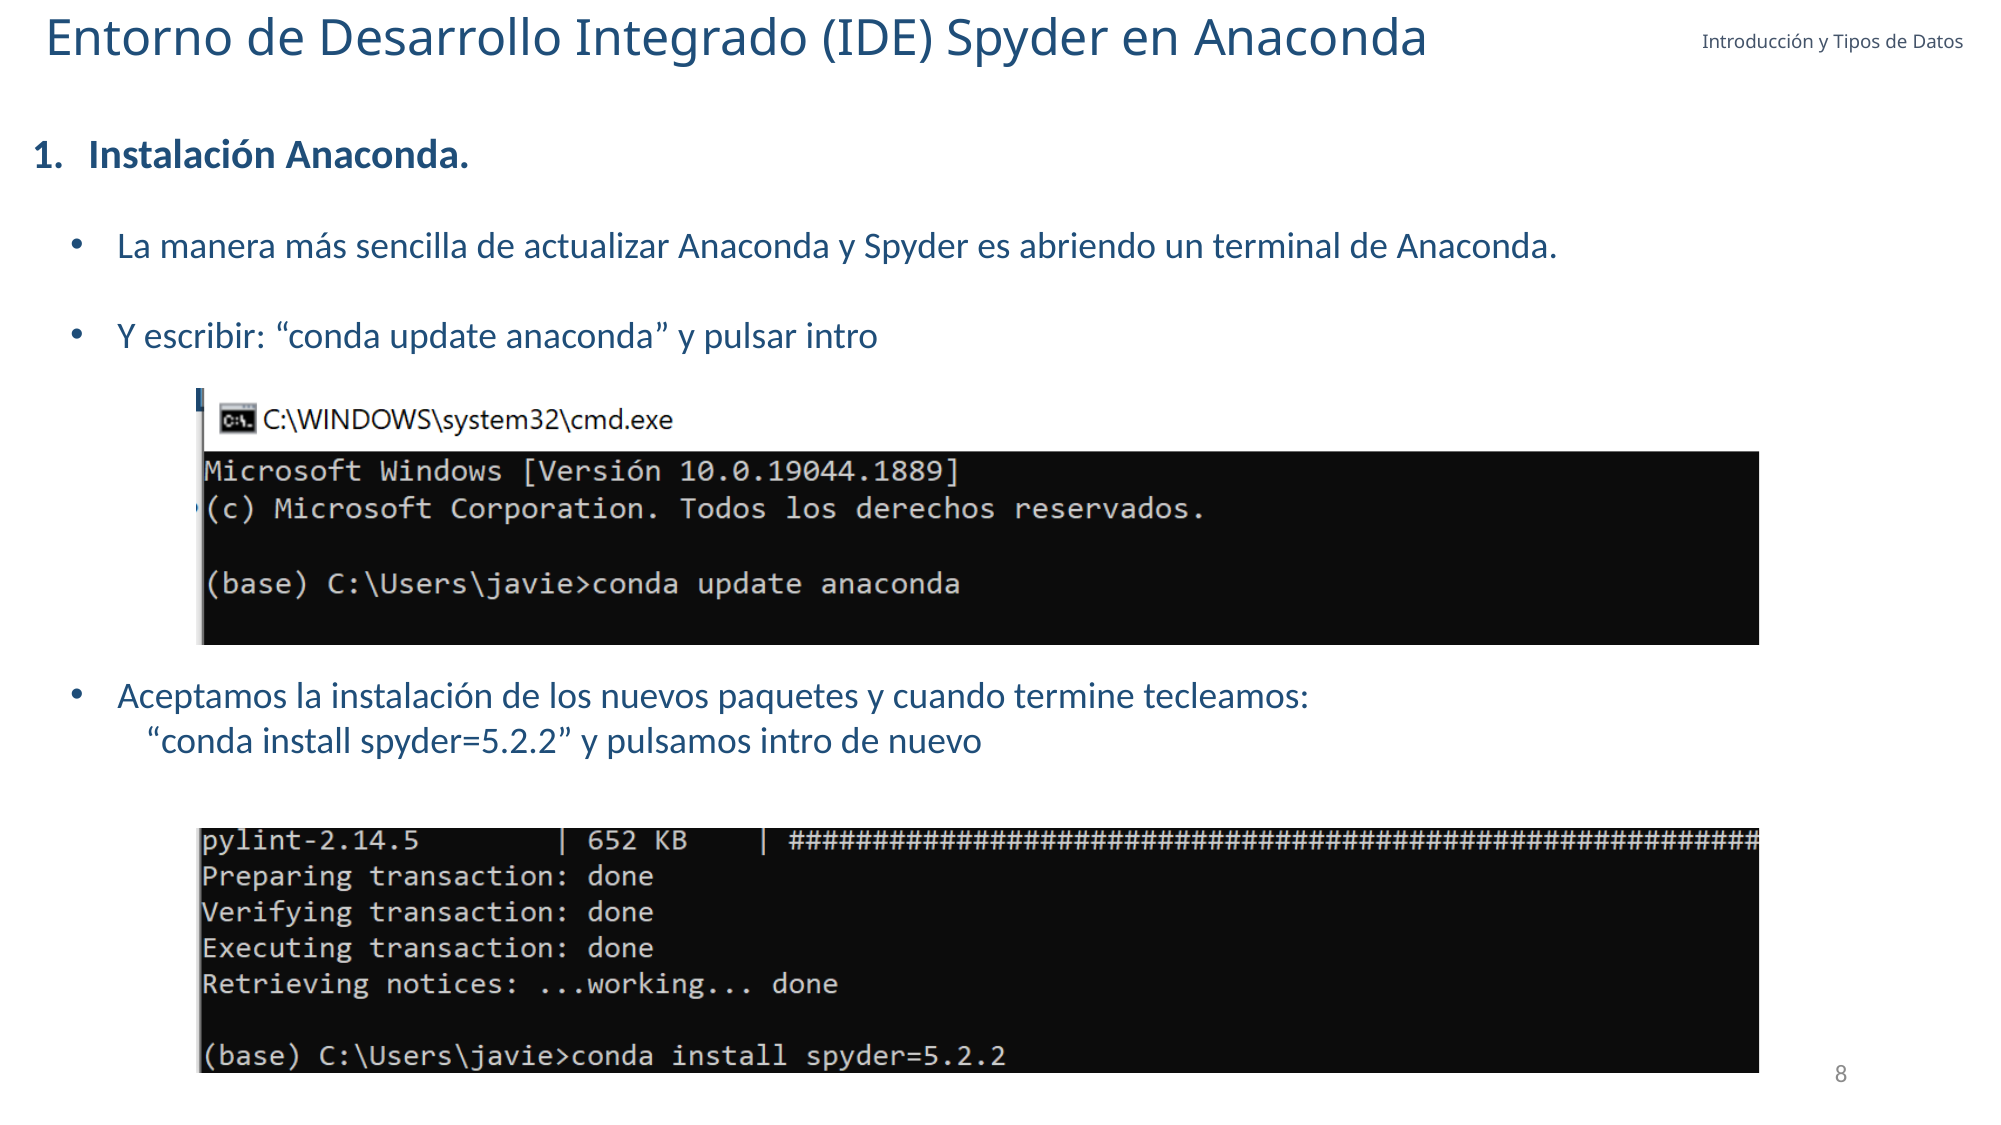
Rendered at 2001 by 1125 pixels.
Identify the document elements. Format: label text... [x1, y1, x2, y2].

text_box Instalación Anaconda. [17, 119, 1945, 230]
slide_number 8 [1412, 1042, 1863, 1103]
text_box Entorno de Desarrollo Integrado (IDE) Spyder en Anaconda [30, 0, 1445, 73]
text_box La manera más sencilla de actualizar Anaconda y Spyder es abriendo un terminal de Anaconda. Y escribir: “conda update anaconda” y pulsar intro Aceptamos la instalación de los nuevos paquetes y cuando termine tecleamos: “conda install spyder=5.2.2” y pulsamos intro de nuevo [55, 213, 1883, 814]
picture [195, 828, 1760, 1073]
text_box Introducción y Tipos de Datos [1614, 24, 2000, 70]
picture [195, 388, 1760, 645]
